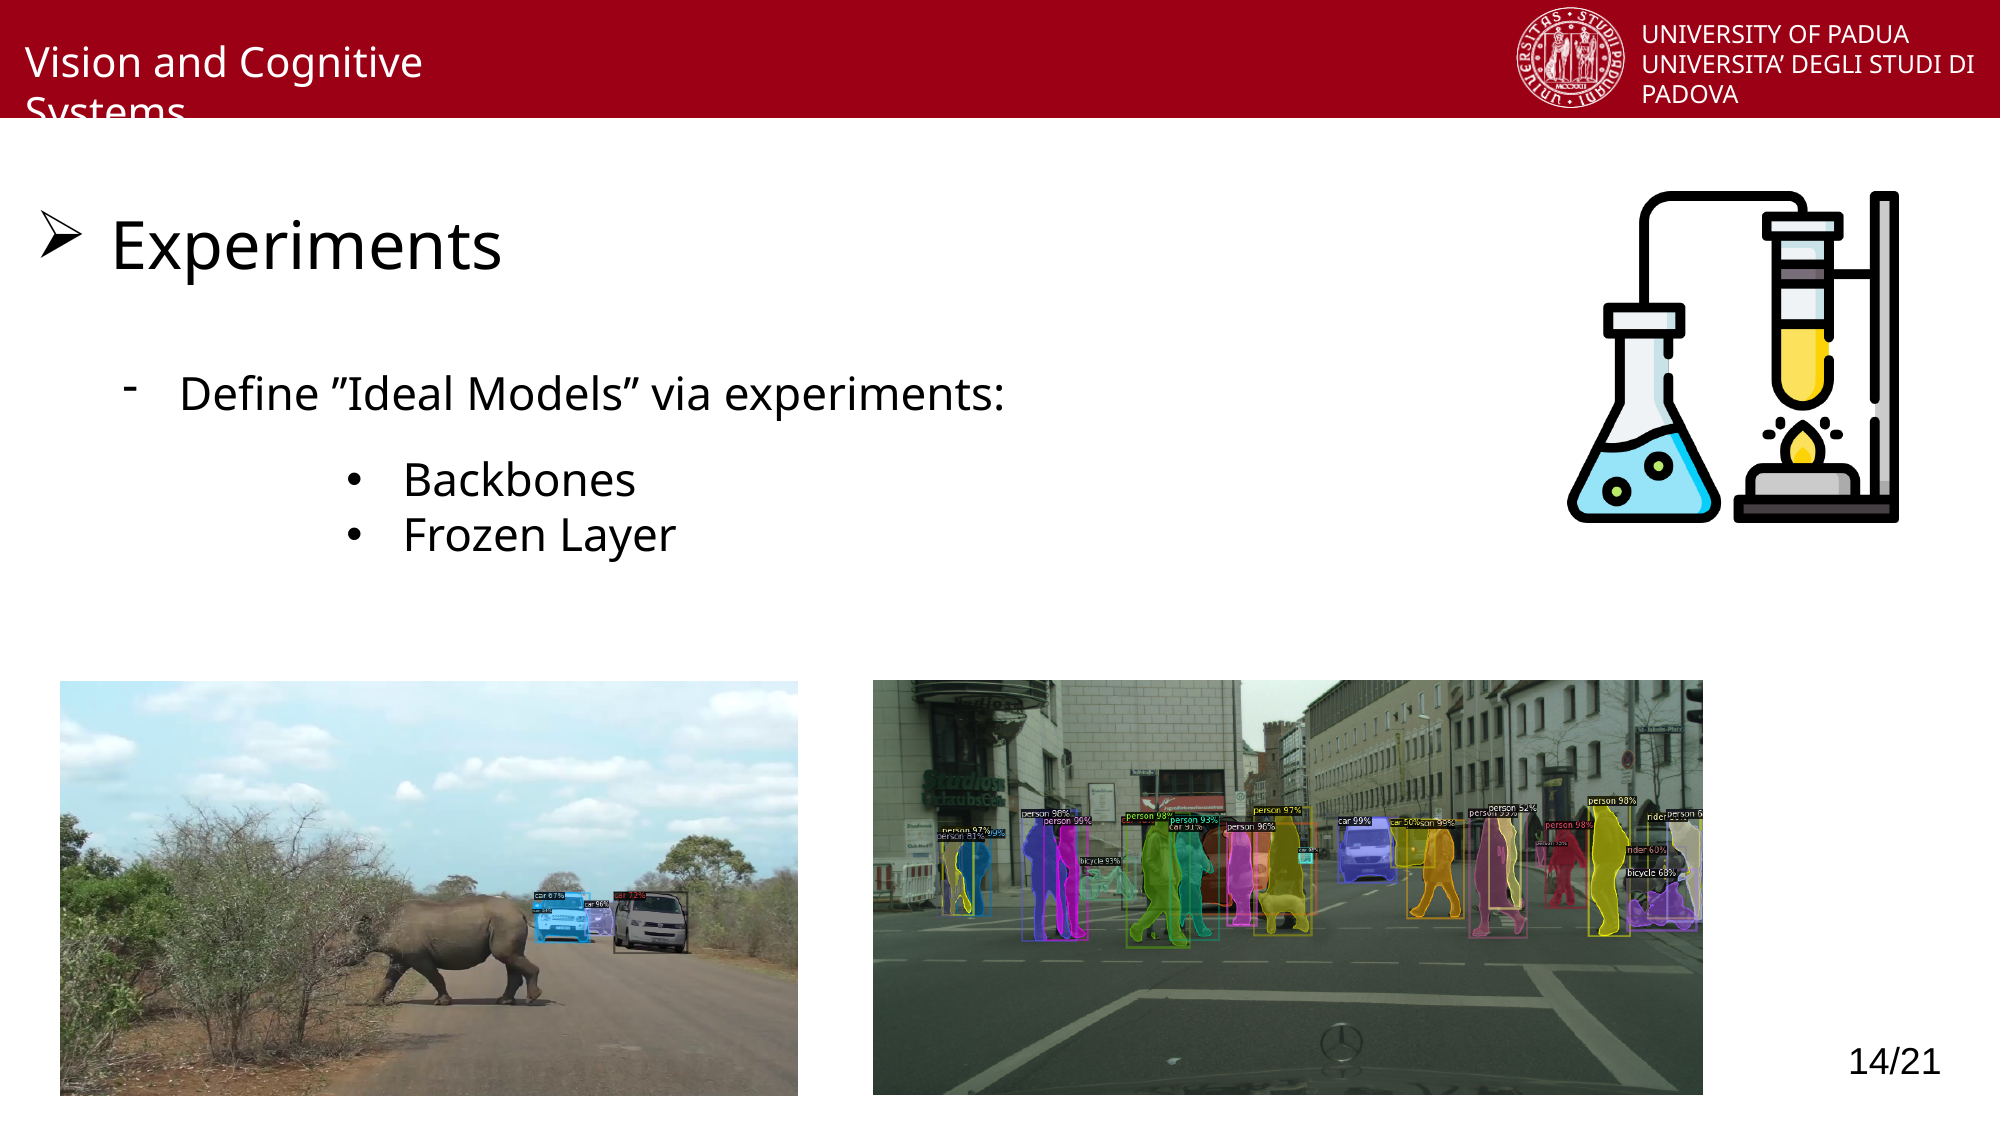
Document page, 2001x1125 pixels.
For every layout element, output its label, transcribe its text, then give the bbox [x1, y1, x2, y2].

text_box Define ’’Ideal Models’’ via experiments: [107, 356, 1021, 427]
picture [1566, 190, 1899, 523]
picture [0, 0, 1515, 118]
picture [873, 680, 1704, 1096]
text_box [1883, 1058, 1914, 1109]
text_box Vision and Cognitive Systems [10, 28, 561, 143]
picture [60, 681, 798, 1097]
text_box Experiments [20, 195, 519, 290]
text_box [1515, 0, 2000, 129]
text_box Backbones Frozen Layer [331, 443, 692, 569]
